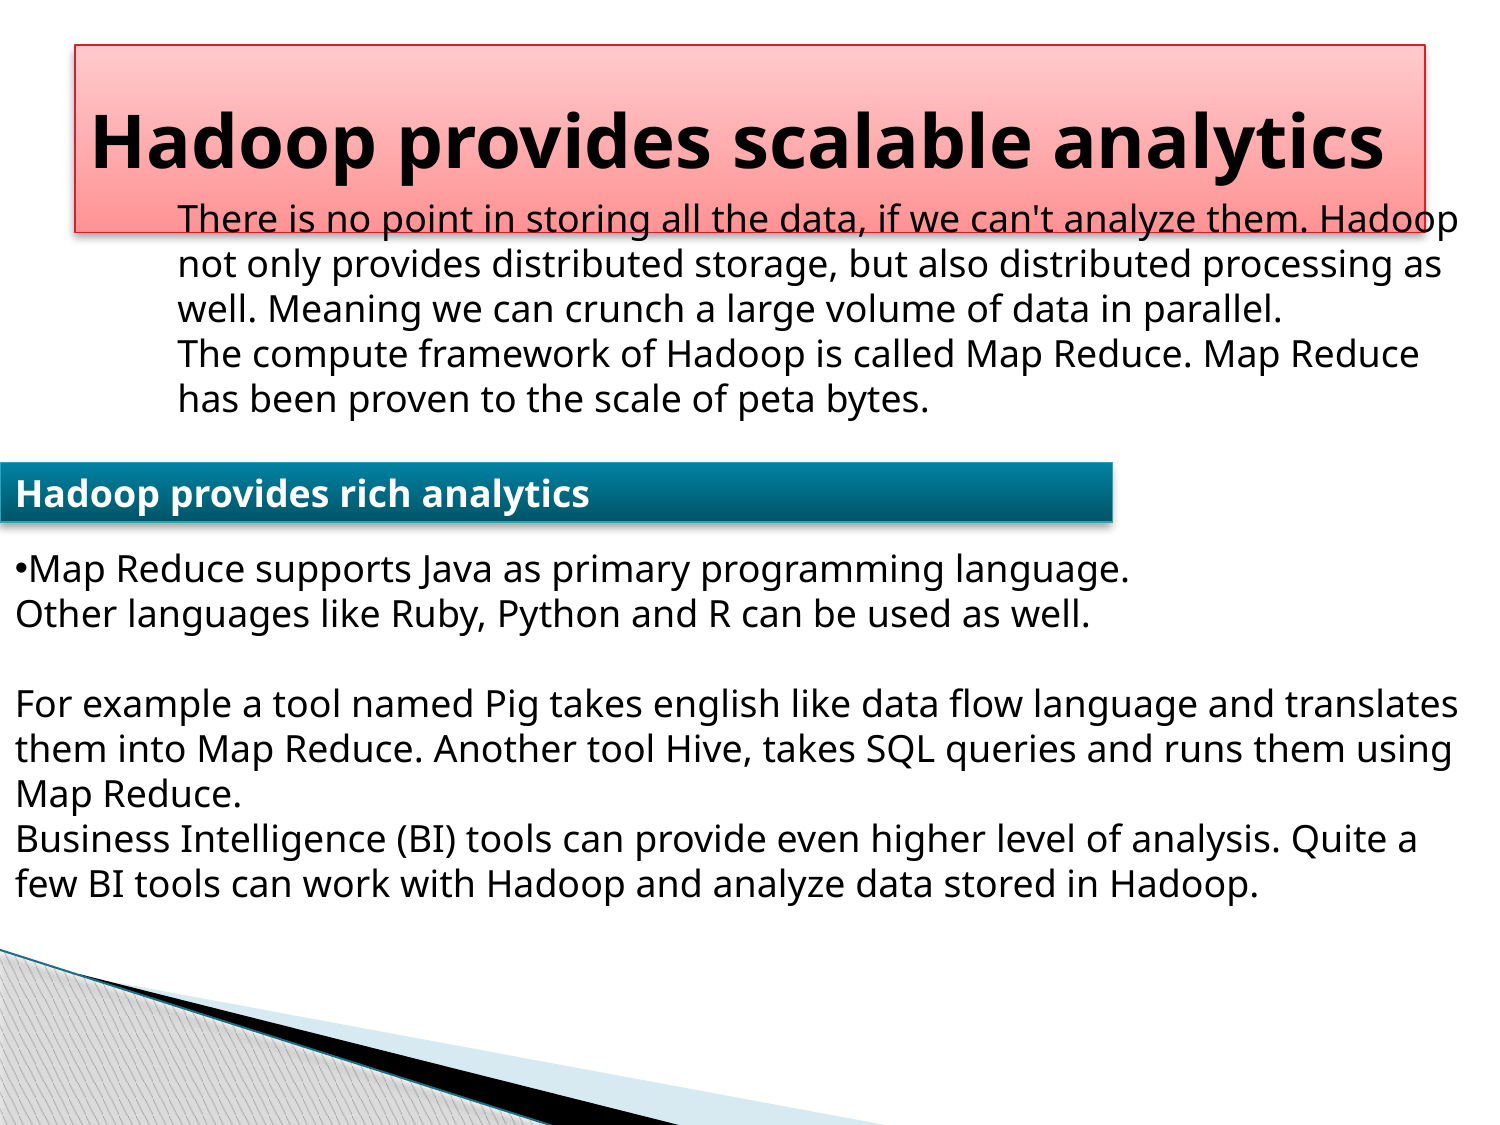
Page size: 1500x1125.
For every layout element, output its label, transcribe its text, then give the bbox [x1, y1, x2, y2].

text_box There is no point in storing all the data, if we can't analyze them. Hadoop not only provides distributed storage, but also distributed processing as well. Meaning we can crunch a large volume of data in parallel. The compute framework of Hadoop is called Map Reduce. Map Reduce has been proven to the scale of peta bytes. [162, 187, 1500, 428]
text_box Hadoop provides rich analytics [0, 462, 1113, 523]
title Hadoop provides scalable analytics [74, 44, 1426, 233]
text_box Map Reduce supports Java as primary programming language. Other languages like Ruby, Python and R can be used as well. For example a tool named Pig takes english like data flow language and translates them into Map Reduce. Another tool Hive, takes SQL queries and runs them using Map Reduce. Business Intelligence (BI) tools can provide even higher level of analysis. Quite a few BI tools can work with Hadoop and analyze data stored in Hadoop. [0, 537, 1500, 913]
